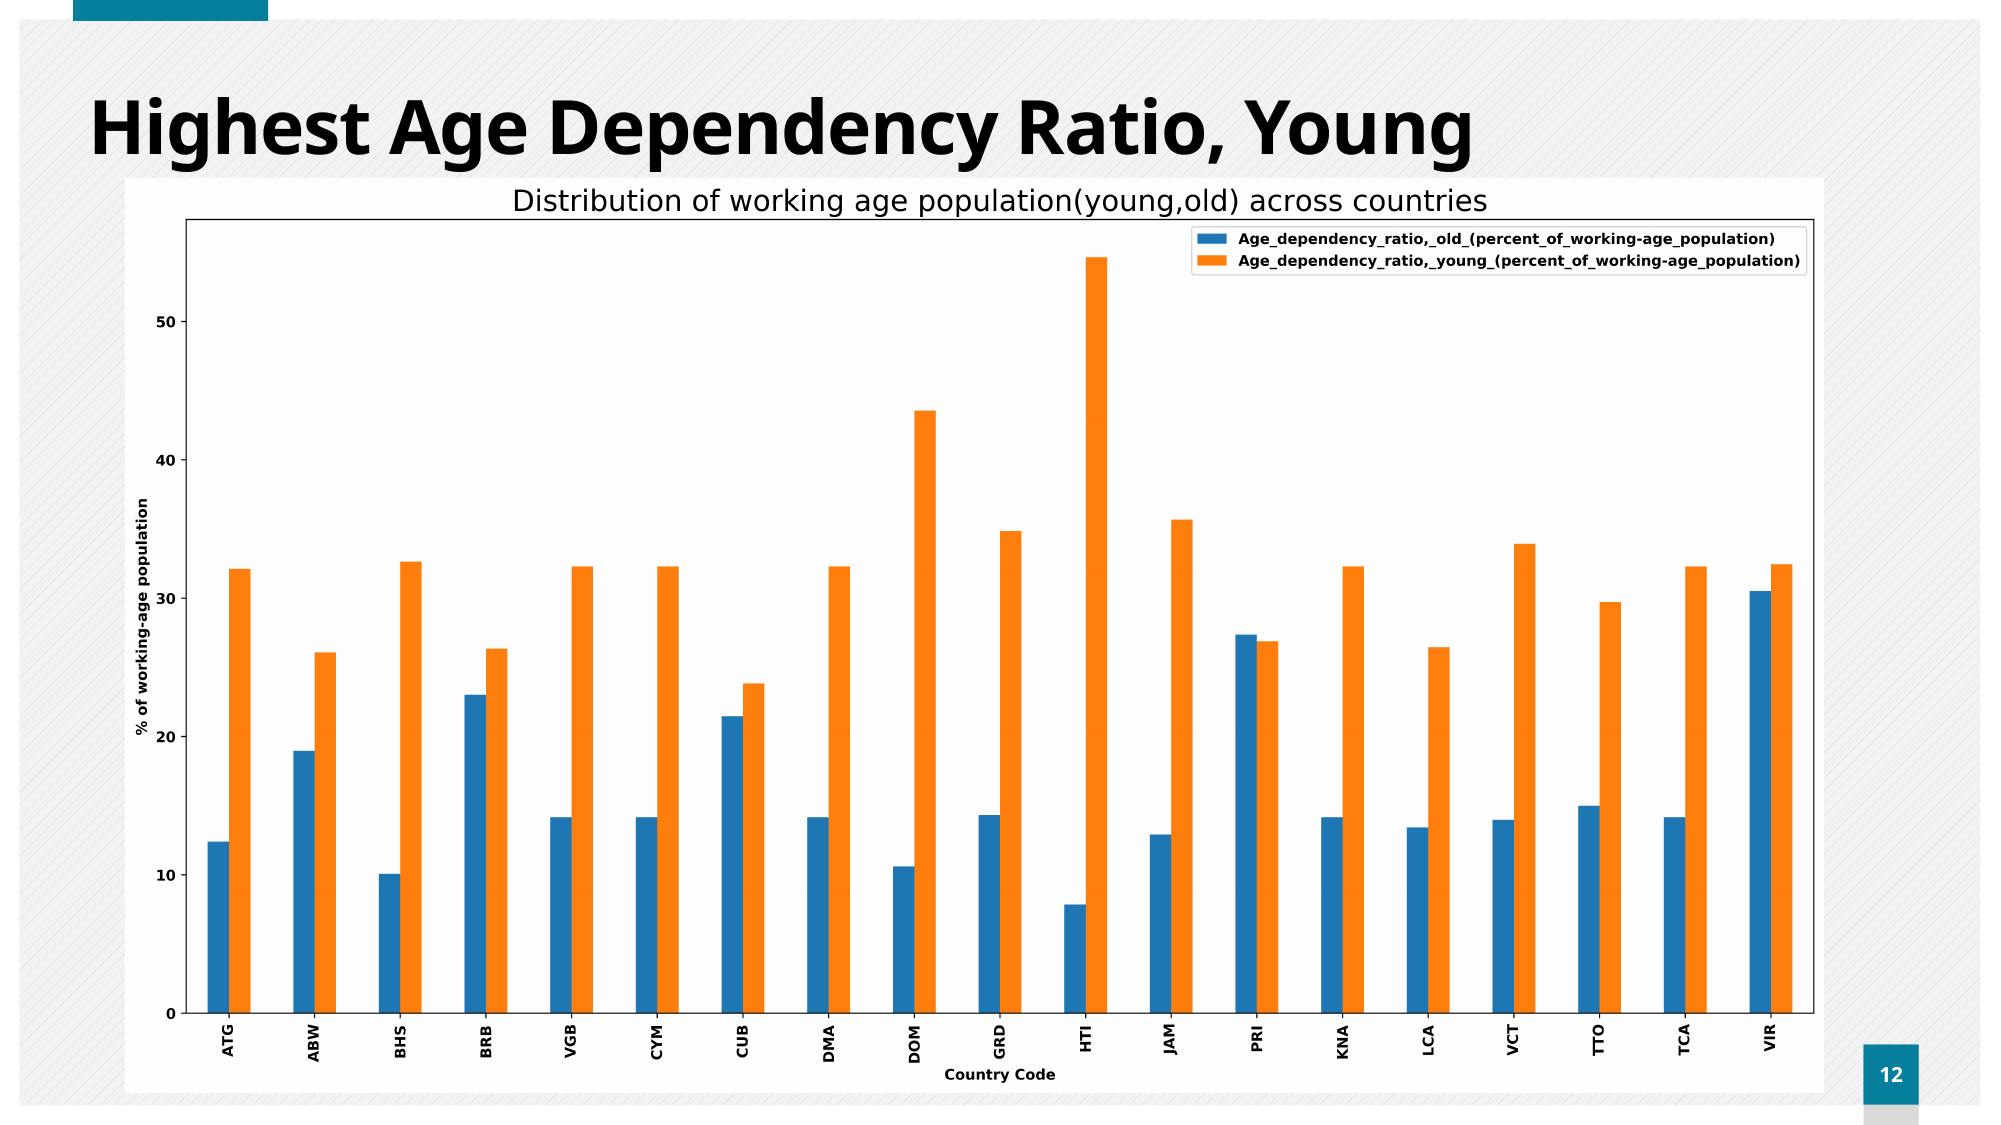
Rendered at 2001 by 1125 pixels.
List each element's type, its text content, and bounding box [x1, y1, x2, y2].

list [125, 178, 1824, 1093]
title Highest Age Dependency Ratio, Young [73, 82, 1907, 179]
